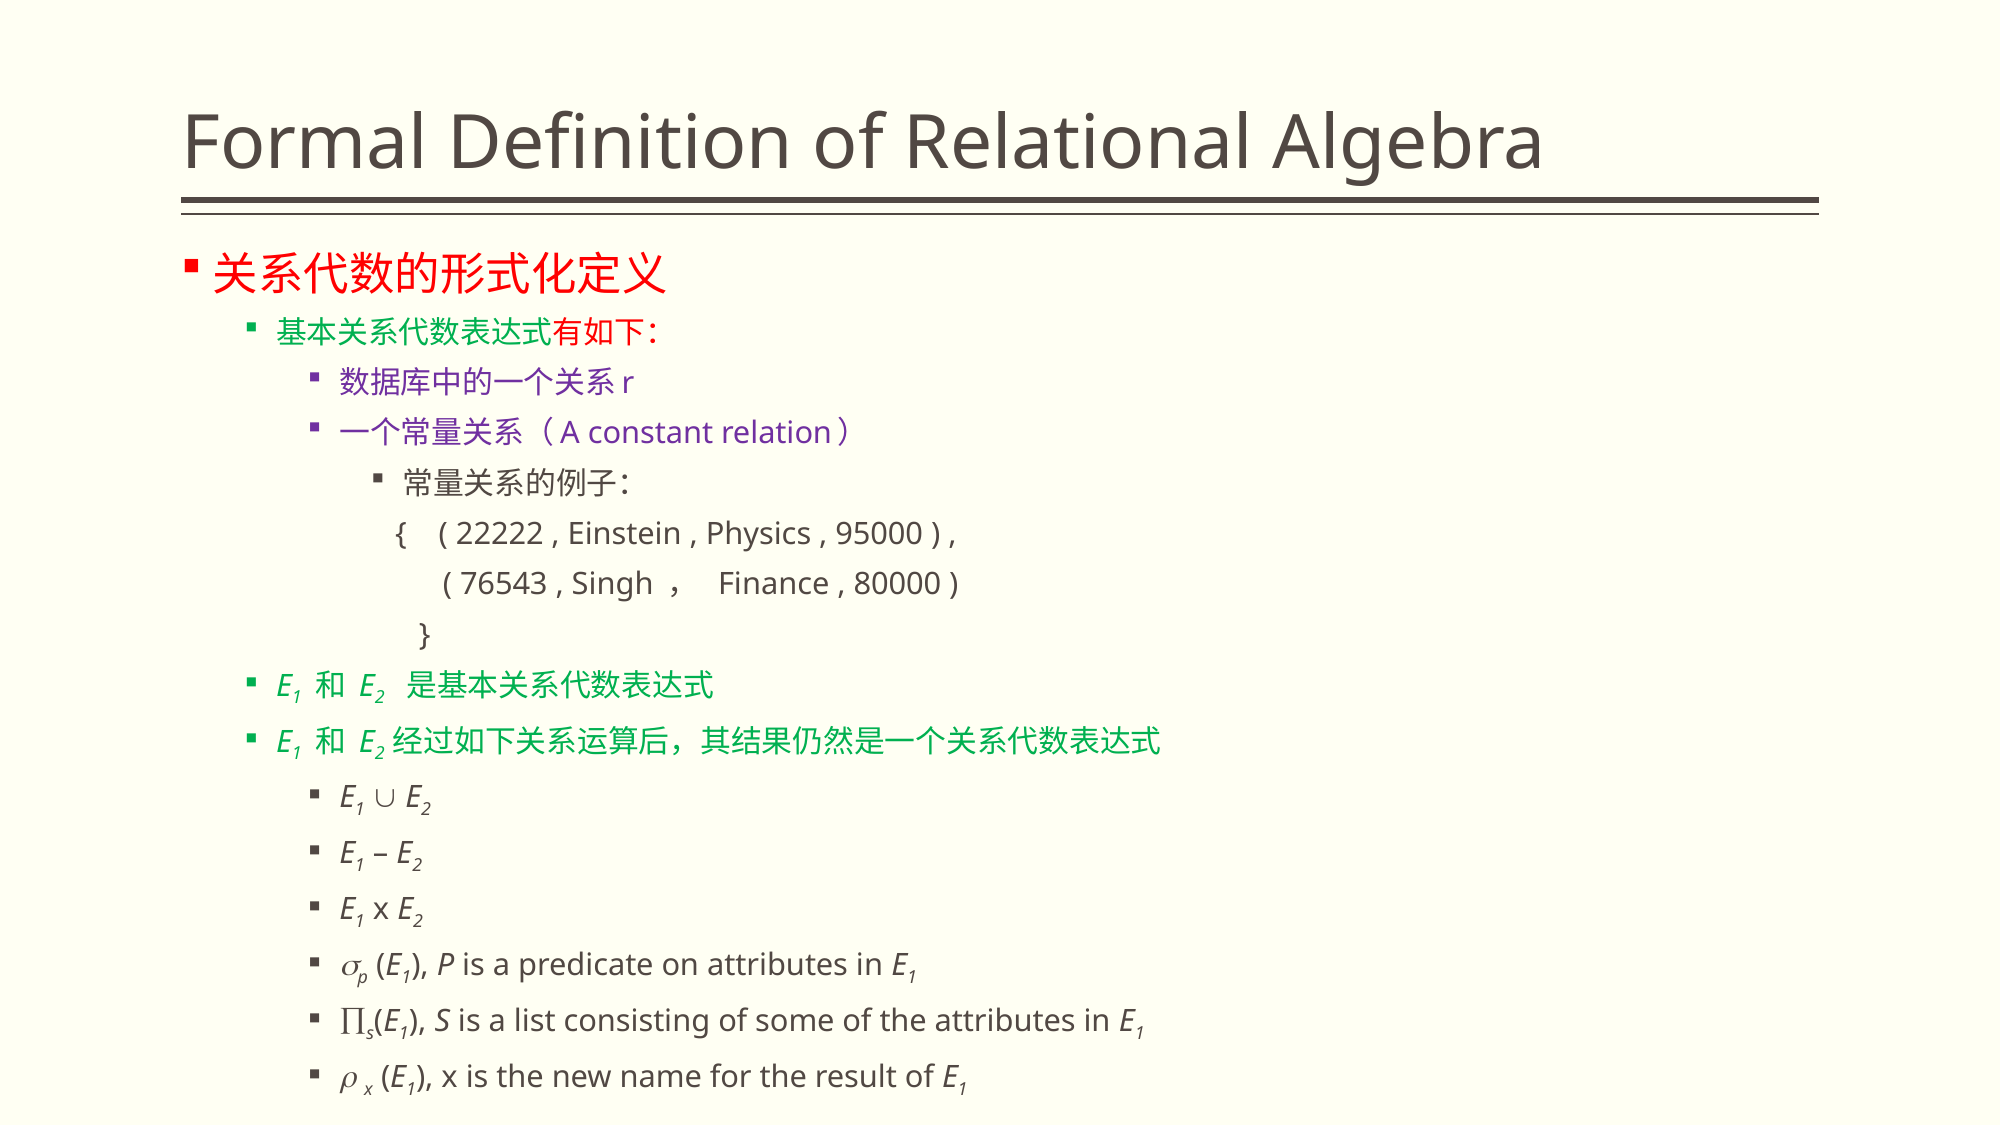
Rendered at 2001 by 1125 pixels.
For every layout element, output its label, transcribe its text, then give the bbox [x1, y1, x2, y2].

title Formal Definition of Relational Algebra [181, 12, 1819, 193]
list 关系代数的形式化定义 基本关系代数表达式有如下： 数据库中的一个关系r 一个常量关系（A constant relation） 常量关系的例子： { ( 22222 , Einstein , Physics , 95000 ) , ( 76543 , Singh ， Finance , 80000 ) } E1 和 E2 是基本关系代数表达式 E1 和 E2 经过如下关系运算后，其结果仍然是一个关系代数表达式 E1  E2 E1 – E2 E1 x E2 p (E1), P is a predicate on attributes in E1 s(E1), S is a list consisting of some of the attributes in E1  x (E1), x is the new name for the result of E1 [181, 231, 1819, 1113]
